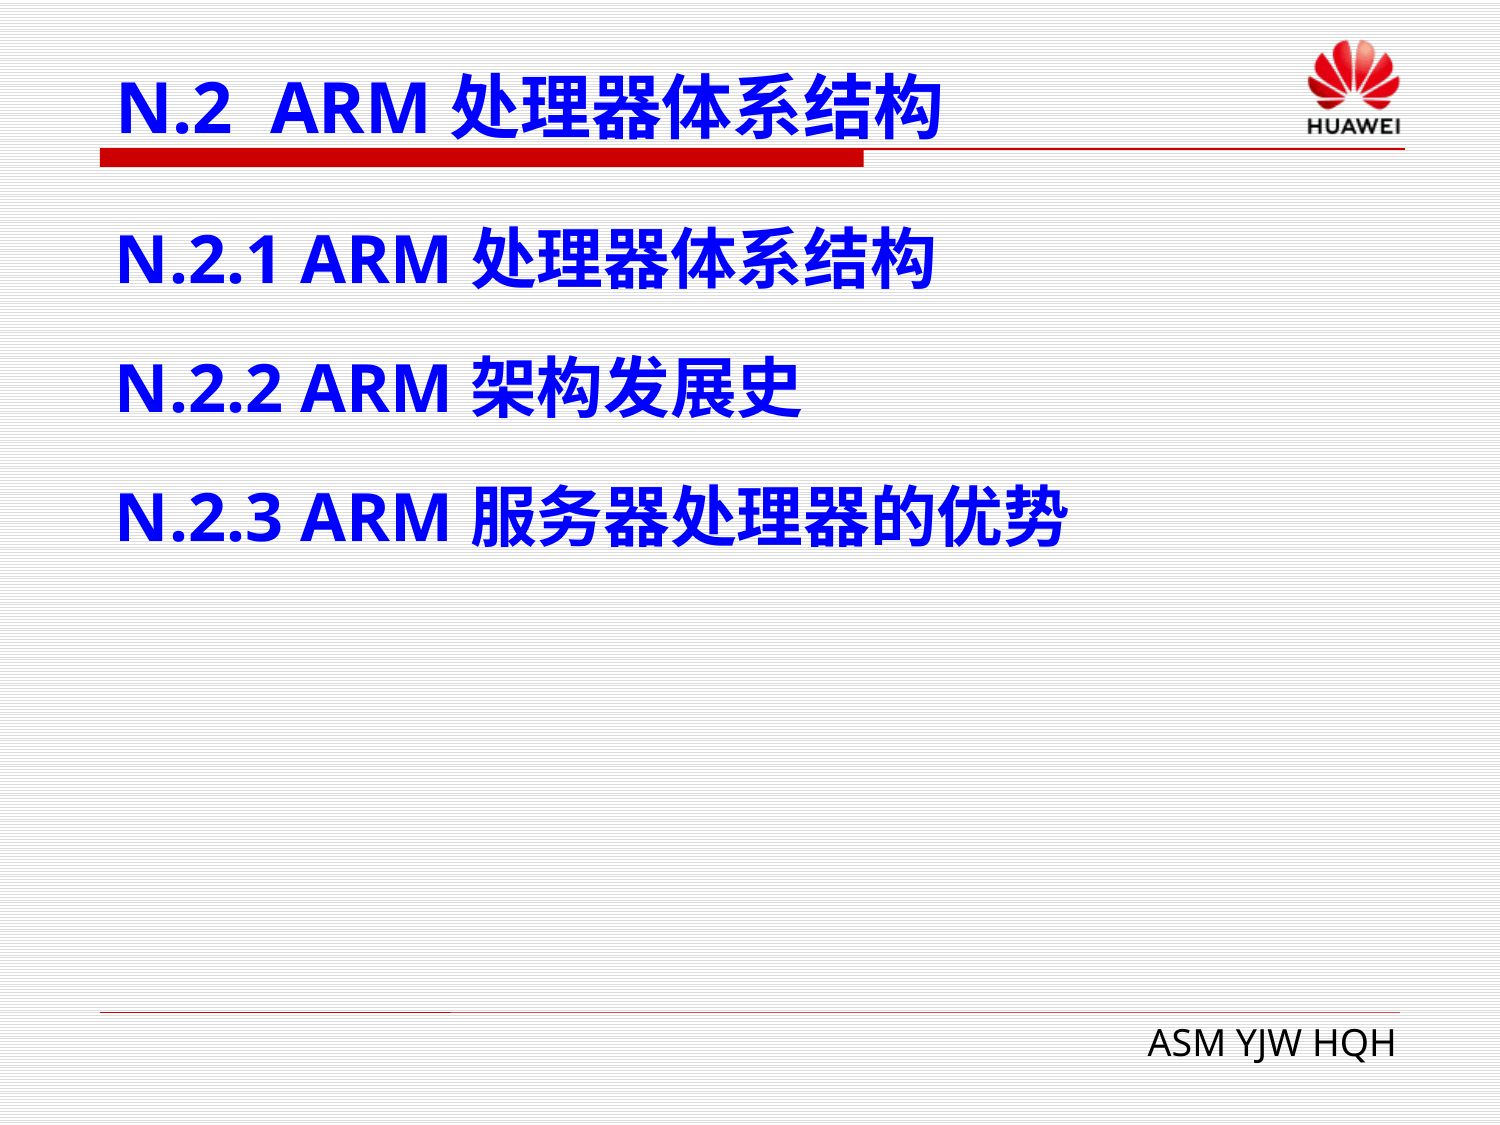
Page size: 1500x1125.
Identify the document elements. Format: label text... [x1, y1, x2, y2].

title N.2 ARM处理器体系结构 [100, 49, 1459, 156]
text_box N.2.1 ARM处理器体系结构 N.2.2 ARM架构发展史 N.2.3 ARM服务器处理器的优势 [100, 172, 1400, 563]
picture [1304, 37, 1430, 139]
